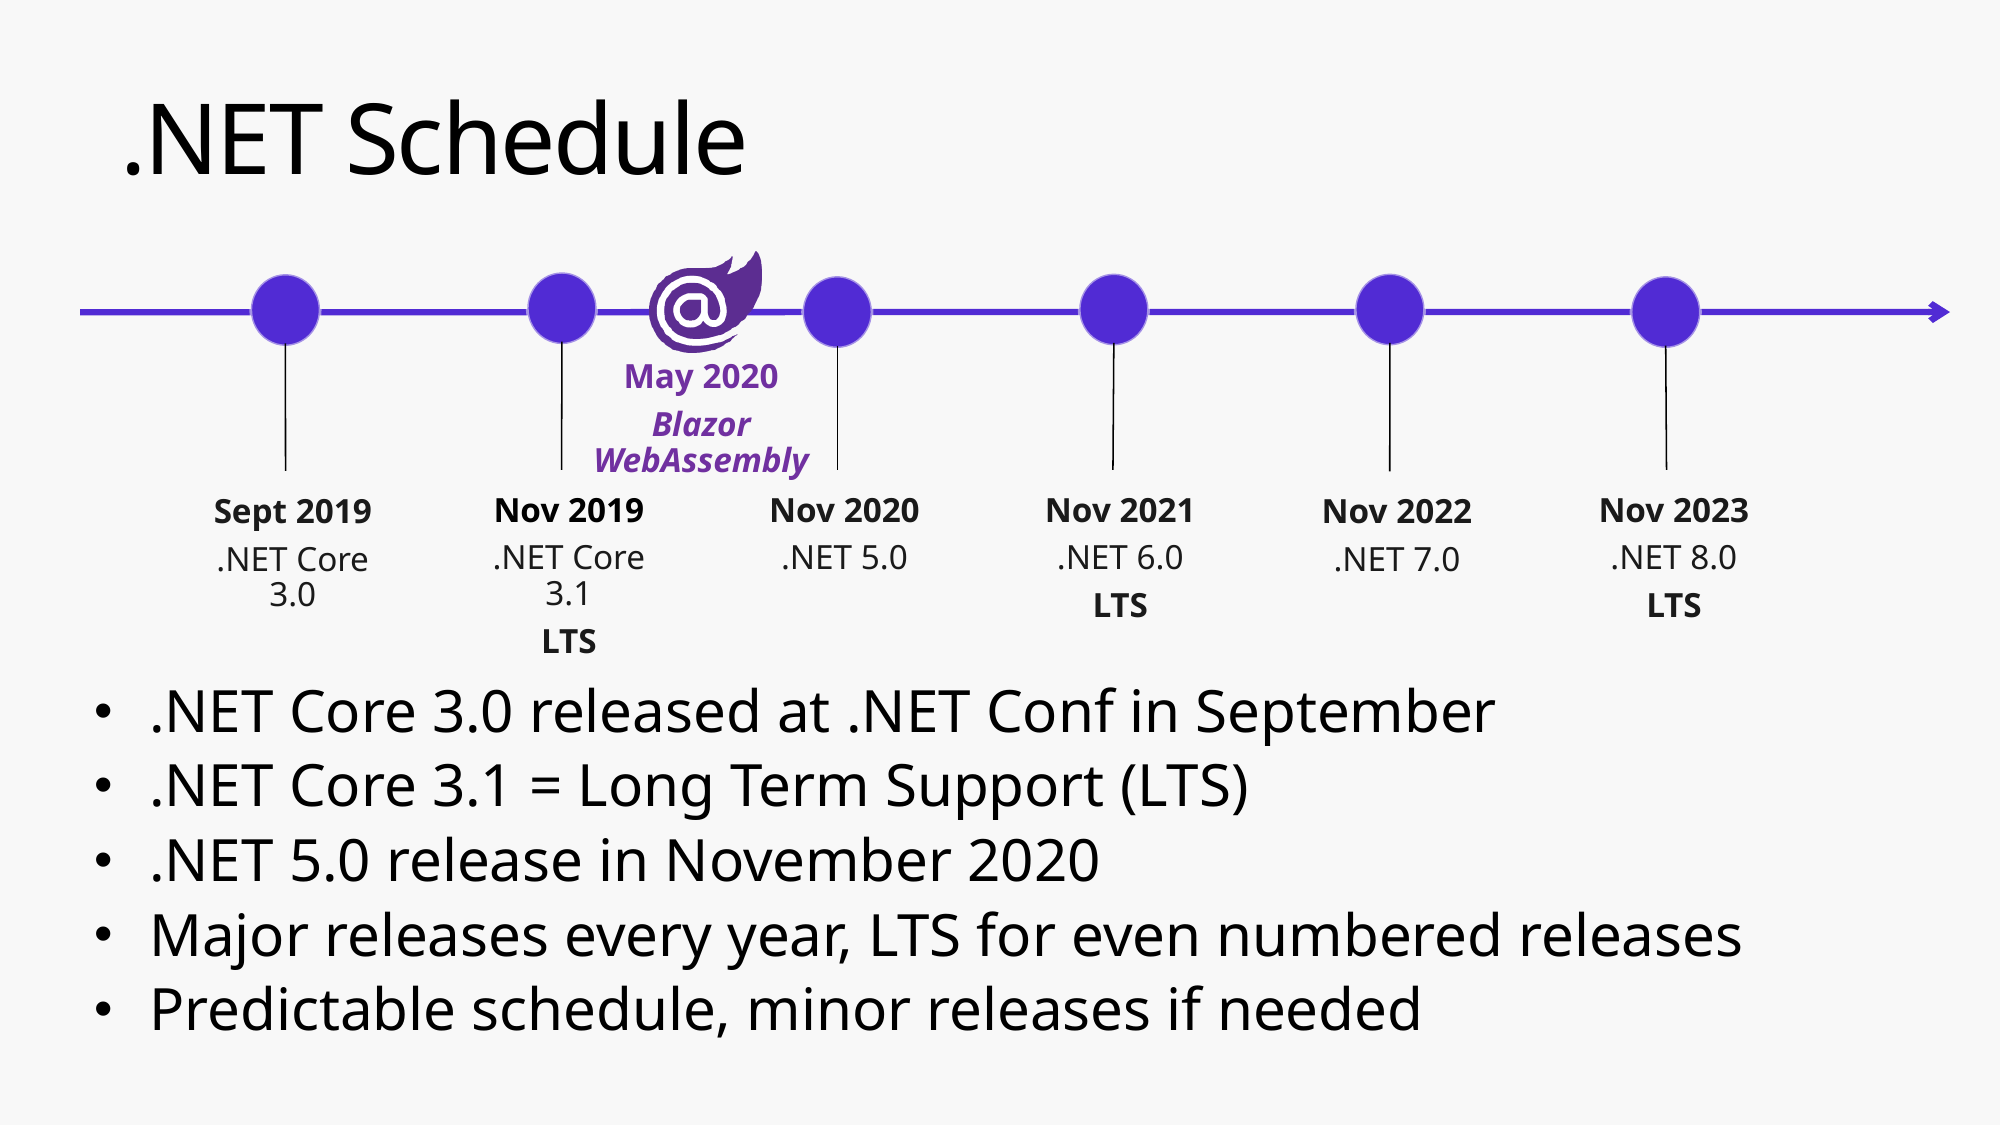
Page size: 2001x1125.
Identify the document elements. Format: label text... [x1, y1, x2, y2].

text_box Nov 2020 .NET 5.0 [715, 469, 959, 649]
text_box [801, 274, 874, 311]
text_box [1629, 274, 1702, 311]
text_box [249, 313, 322, 348]
text_box [1629, 313, 1702, 350]
text_box .NET Core 3.0 released at .NET Conf in September .NET Core 3.1 = Long Term Support (LTS) .NET 5.0 release in November 2020 Major releases every year, LTS for even numbered releases Predictable schedule, minor releases if needed [70, 666, 1878, 1059]
text_box [1077, 313, 1150, 347]
text_box May 2020 Blazor WebAssembly [555, 336, 832, 504]
text_box [1077, 272, 1150, 311]
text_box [649, 245, 762, 358]
text_box [1353, 313, 1426, 347]
text_box Nov 2022 .NET 7.0 [1268, 471, 1511, 650]
text_box Sept 2019 .NET Core 3.0 [164, 470, 407, 666]
text_box [801, 313, 874, 350]
text_box [525, 270, 599, 311]
text_box Nov 2021 .NET 6.0 LTS [991, 469, 1235, 649]
text_box [526, 313, 598, 345]
title .NET Schedule [96, 75, 1904, 166]
text_box [249, 272, 322, 311]
text_box Nov 2019 .NET Core 3.1 LTS [440, 469, 683, 666]
text_box Nov 2023 .NET 8.0 LTS [1545, 469, 1788, 649]
text_box [1353, 272, 1427, 311]
